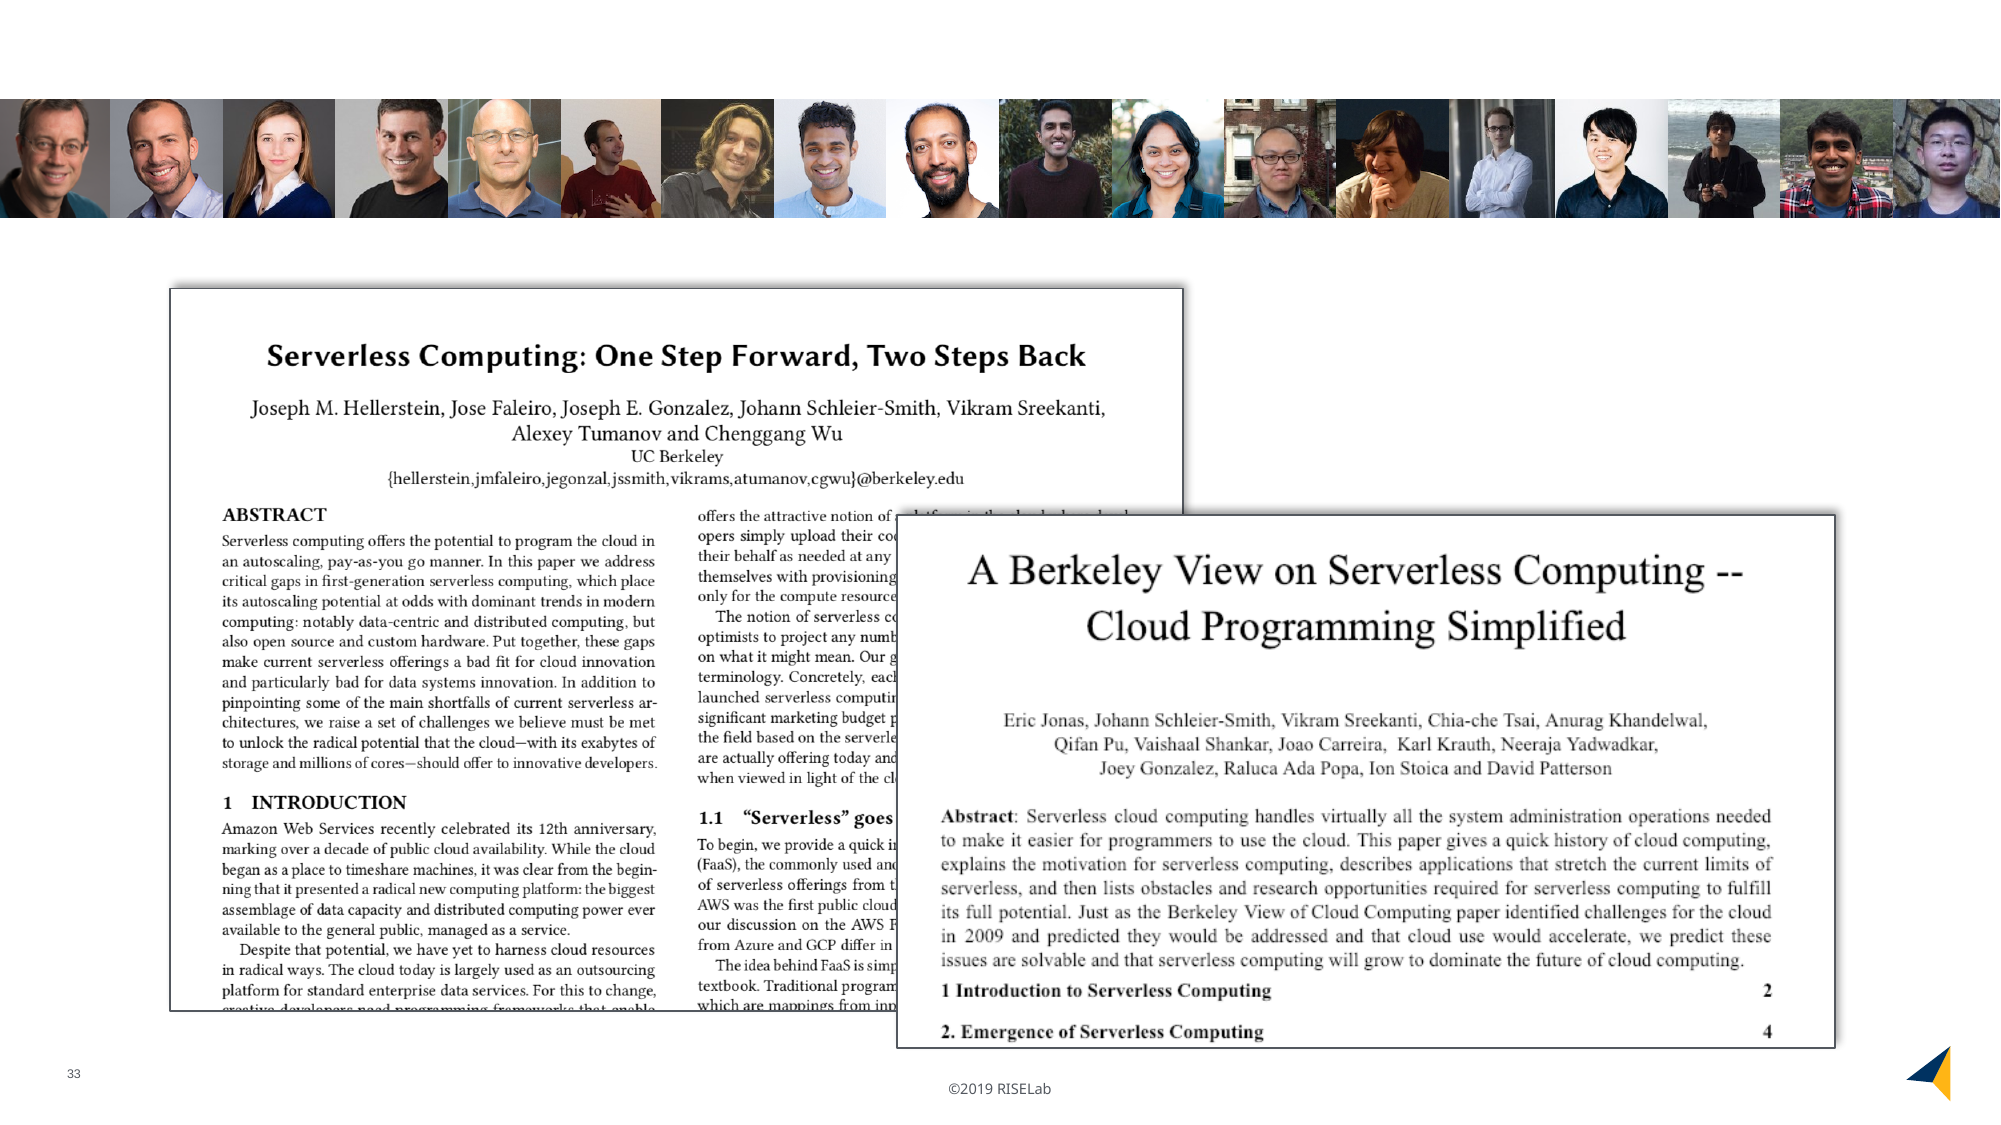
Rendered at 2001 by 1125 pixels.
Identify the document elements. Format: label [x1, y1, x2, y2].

picture [0, 99, 2000, 218]
picture [170, 289, 1835, 1048]
